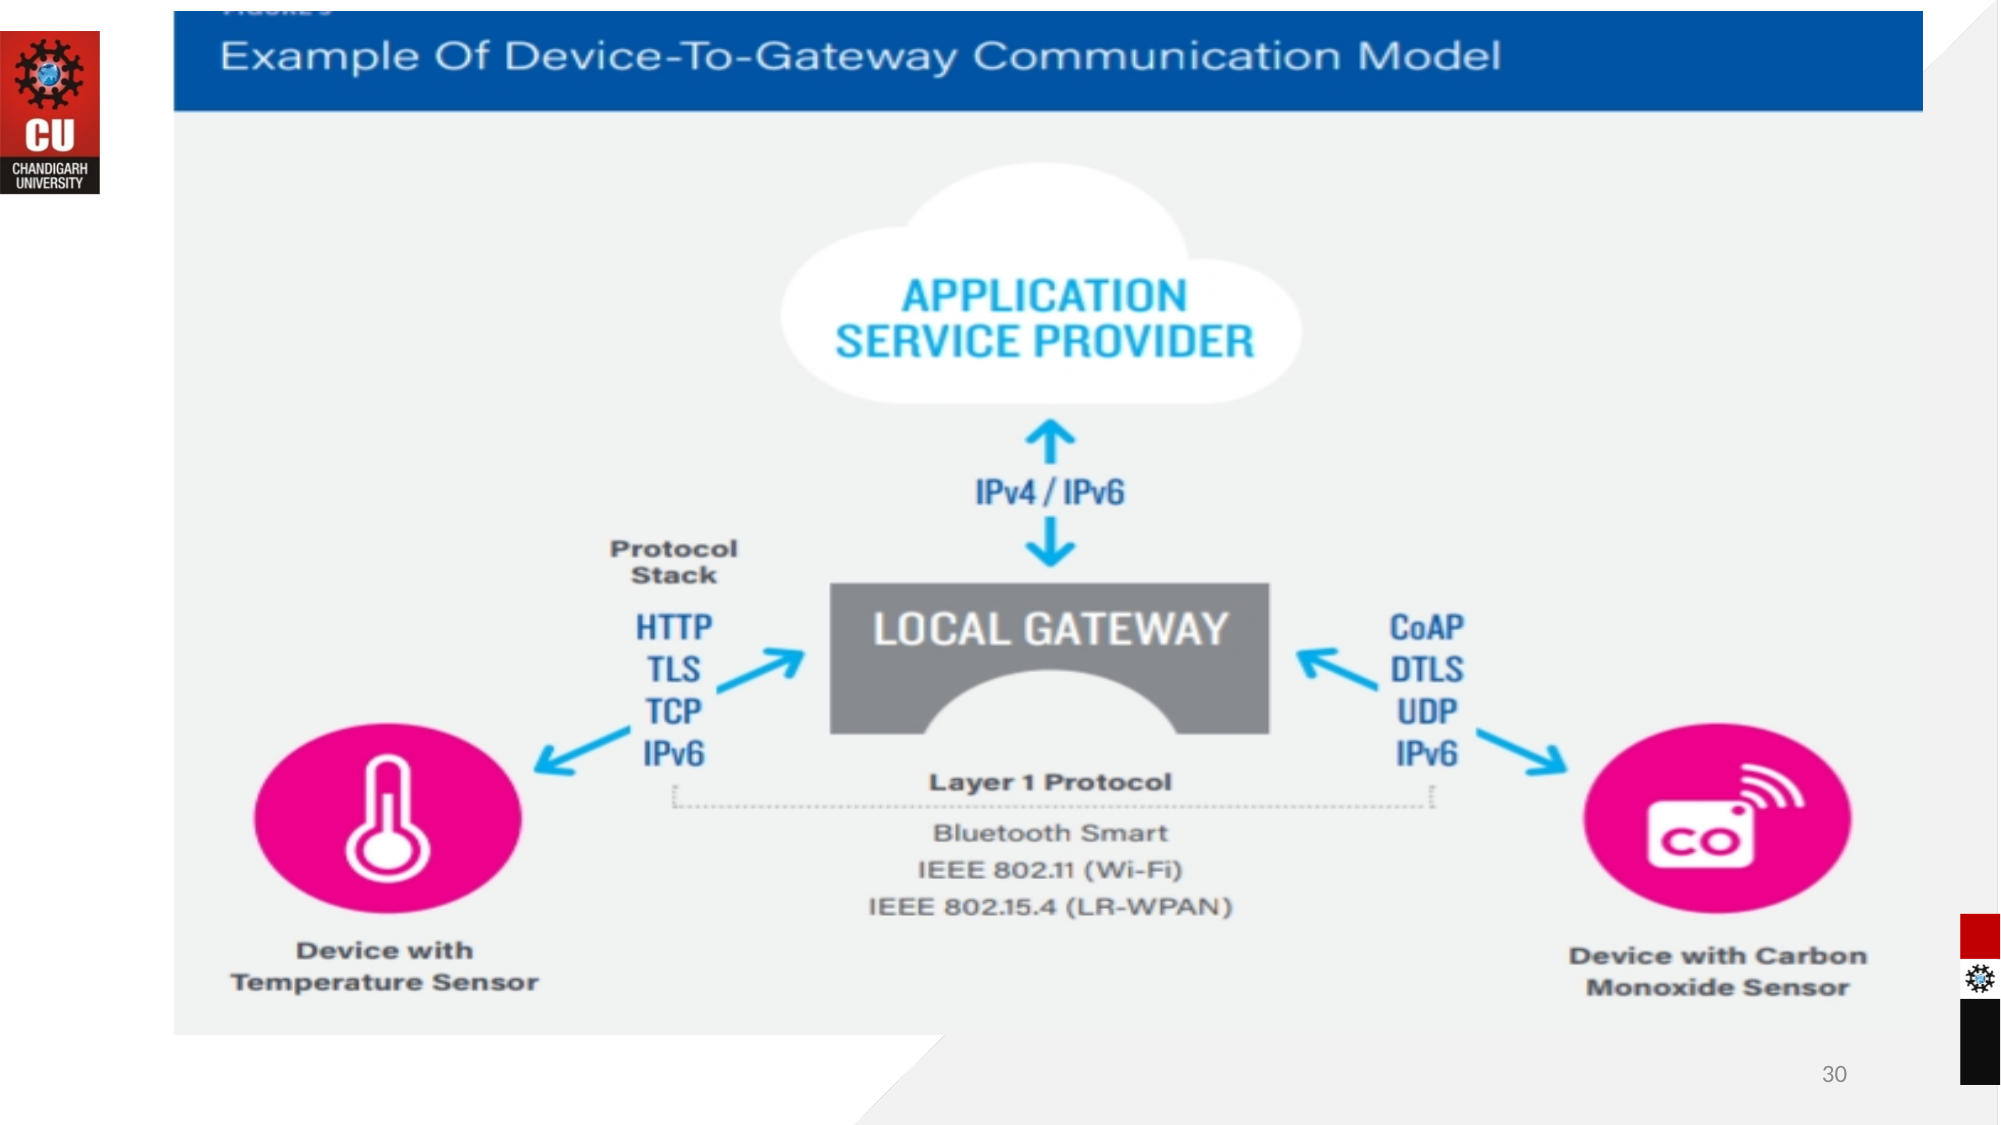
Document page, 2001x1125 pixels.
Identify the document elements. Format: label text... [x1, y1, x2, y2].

slide_number 30 [1412, 1042, 1863, 1103]
picture [0, 0, 2001, 1125]
